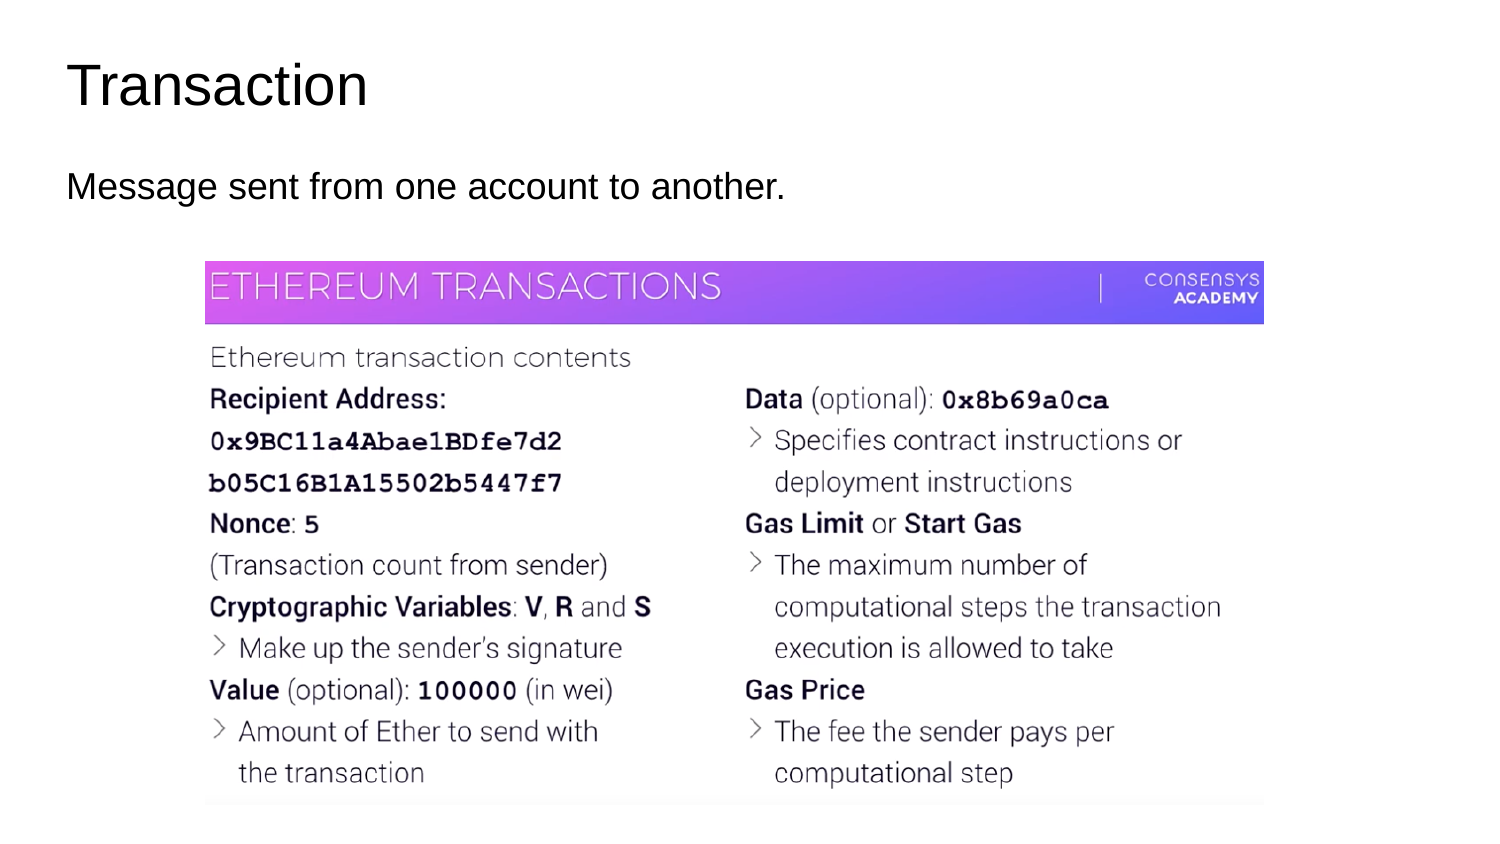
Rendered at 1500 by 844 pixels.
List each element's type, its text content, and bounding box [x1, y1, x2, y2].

picture [204, 260, 1264, 805]
title Transaction [51, 32, 1449, 126]
text_box Message sent from one account to another. [51, 146, 1399, 241]
